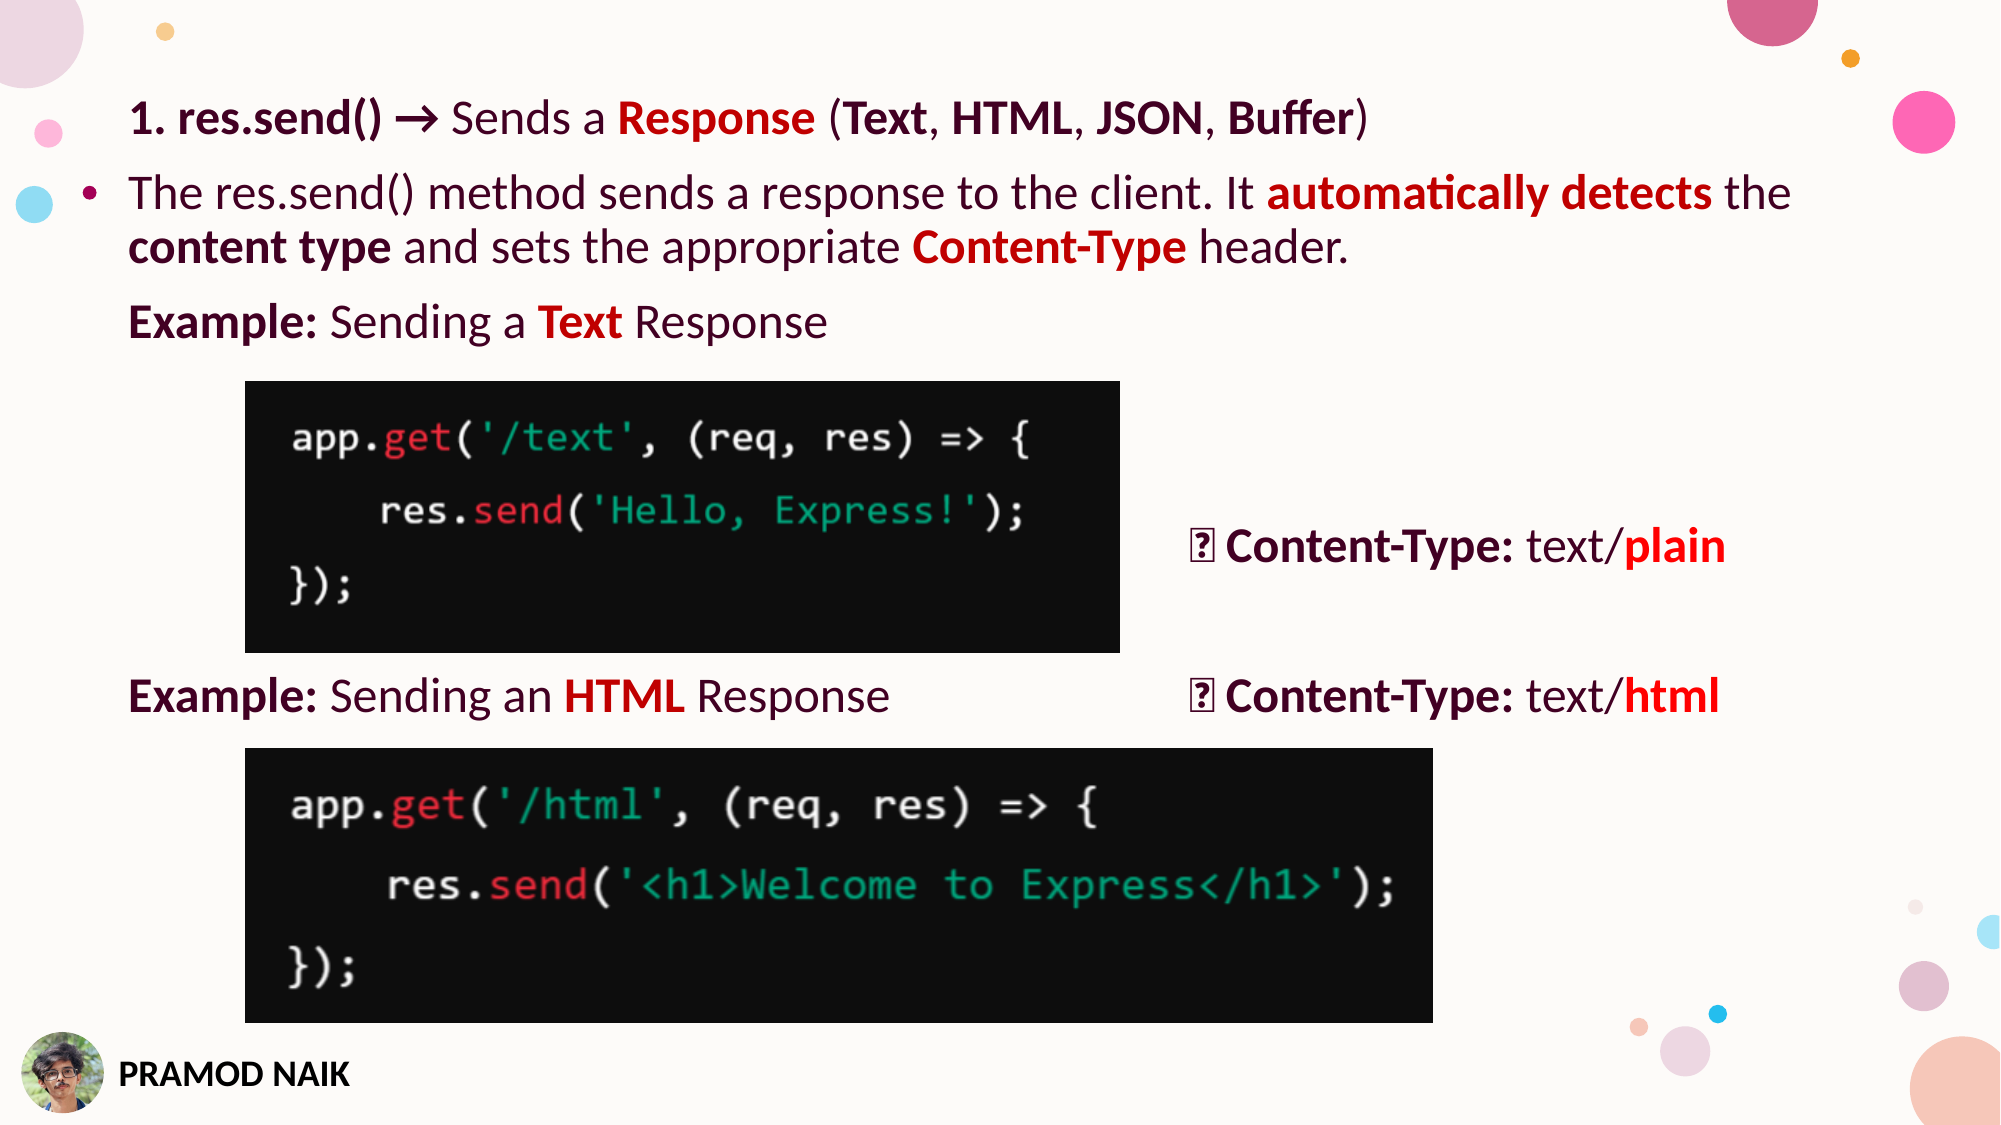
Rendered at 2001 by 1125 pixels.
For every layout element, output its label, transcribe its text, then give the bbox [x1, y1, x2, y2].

picture [245, 381, 1120, 653]
list 1. res.send() → Sends a Response (Text, HTML, JSON, Buffer) The res.send() method sends a response to the client. It automatically detects the content type and sets the appropriate Content-Type header. Example: Sending a Text Response 📌 Content-Type: text/plain Example: Sending an HTML Response 📌 Content-Type: text/html [113, 83, 1862, 976]
picture [21, 1031, 104, 1114]
picture [245, 748, 1433, 1023]
